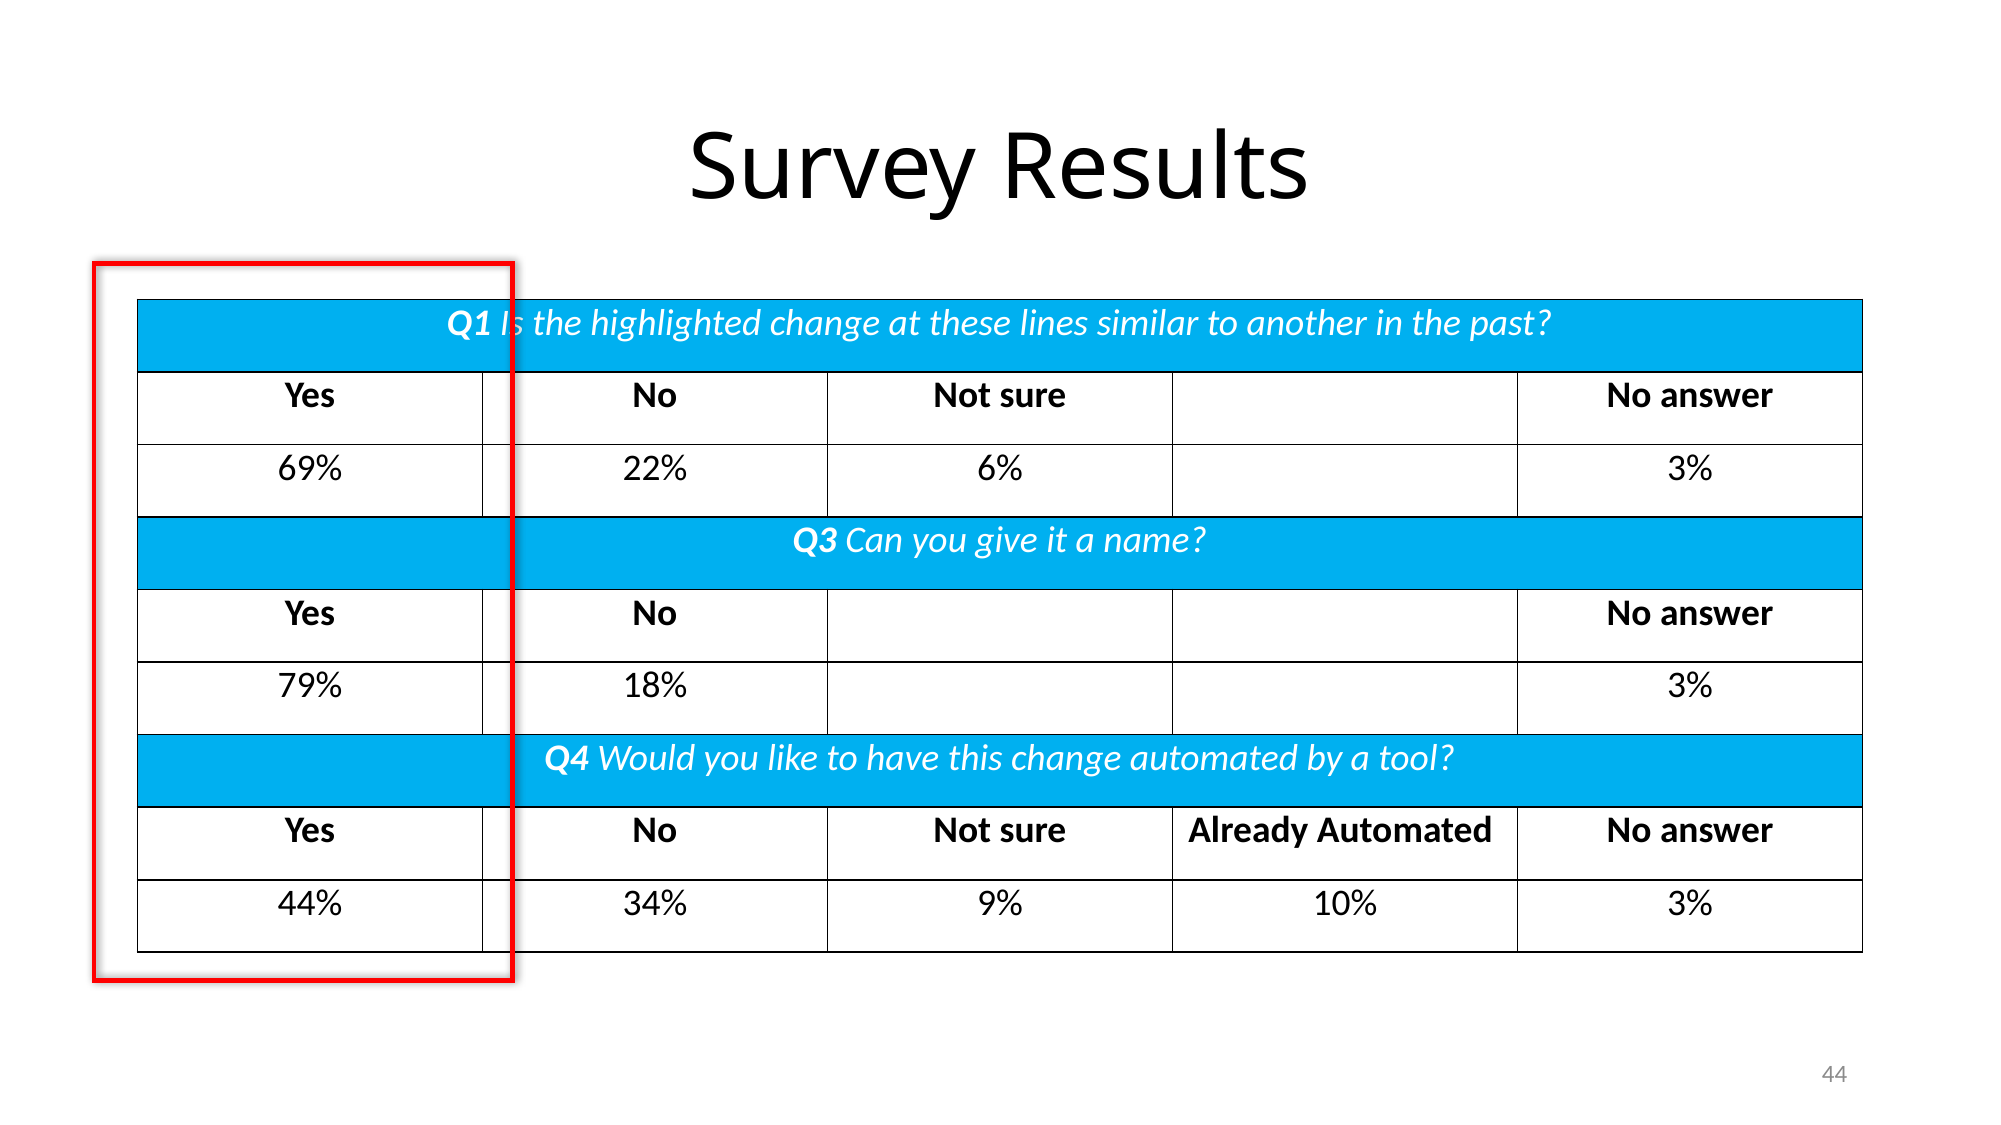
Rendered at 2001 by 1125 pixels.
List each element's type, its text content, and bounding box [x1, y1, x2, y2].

table_cell 3% [1518, 445, 1862, 516]
table_header Q1 Is the highlighted change at these lines similar to another in the past? [521, 300, 1862, 371]
table_cell [1173, 373, 1517, 444]
table_cell Already Automated [1173, 808, 1517, 879]
table_cell No [521, 590, 827, 661]
text_box [94, 263, 513, 981]
table_cell No [521, 808, 827, 879]
table_cell [1173, 590, 1517, 661]
table_cell Q4 Would you like to have this change automated by a tool? [521, 735, 1862, 806]
table_cell Not sure [828, 373, 1172, 444]
table_cell [828, 663, 1172, 734]
title Survey Results [137, 59, 1863, 278]
table_cell 3% [1518, 881, 1862, 951]
table_cell [828, 590, 1172, 661]
table_cell [1173, 445, 1517, 516]
table_cell No answer [1518, 808, 1862, 879]
table_cell 10% [1173, 881, 1517, 951]
table_cell 18% [521, 663, 827, 734]
table_cell [1173, 663, 1517, 734]
table_cell No answer [1518, 373, 1862, 444]
table_cell Not sure [828, 808, 1172, 879]
table_cell 9% [828, 881, 1172, 951]
table_cell 22% [521, 445, 827, 516]
table_cell No [521, 373, 827, 444]
table_cell 6% [828, 445, 1172, 516]
table_cell Q3 Can you give it a name? [521, 518, 1862, 589]
table_cell No answer [1518, 590, 1862, 661]
table_cell 34% [521, 881, 827, 951]
slide_number 44 [1412, 1042, 1863, 1103]
table_cell 3% [1518, 663, 1862, 734]
